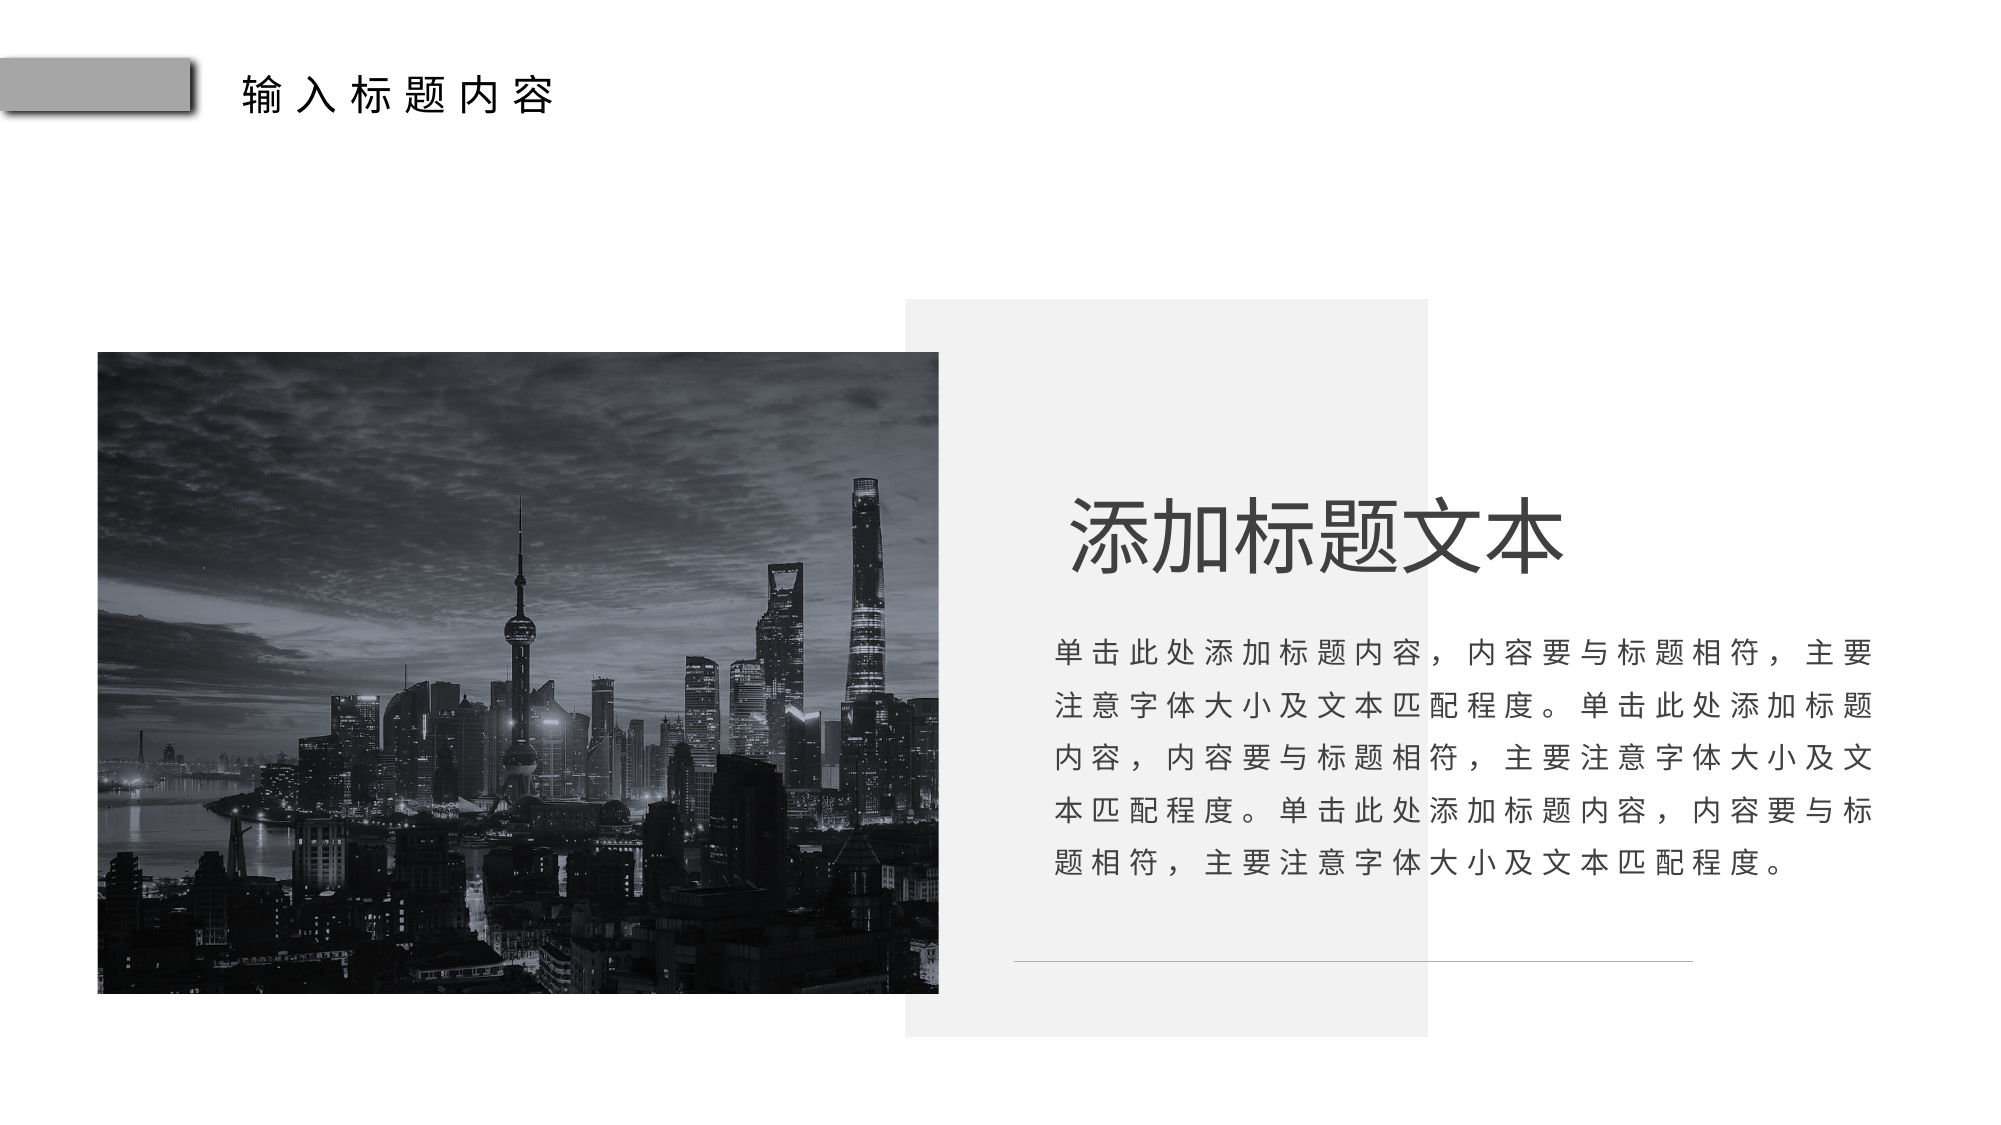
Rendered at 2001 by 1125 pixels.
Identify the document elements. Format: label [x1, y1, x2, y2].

text_box [1039, 426, 1930, 886]
picture [97, 342, 939, 994]
text_box [904, 298, 1429, 1038]
